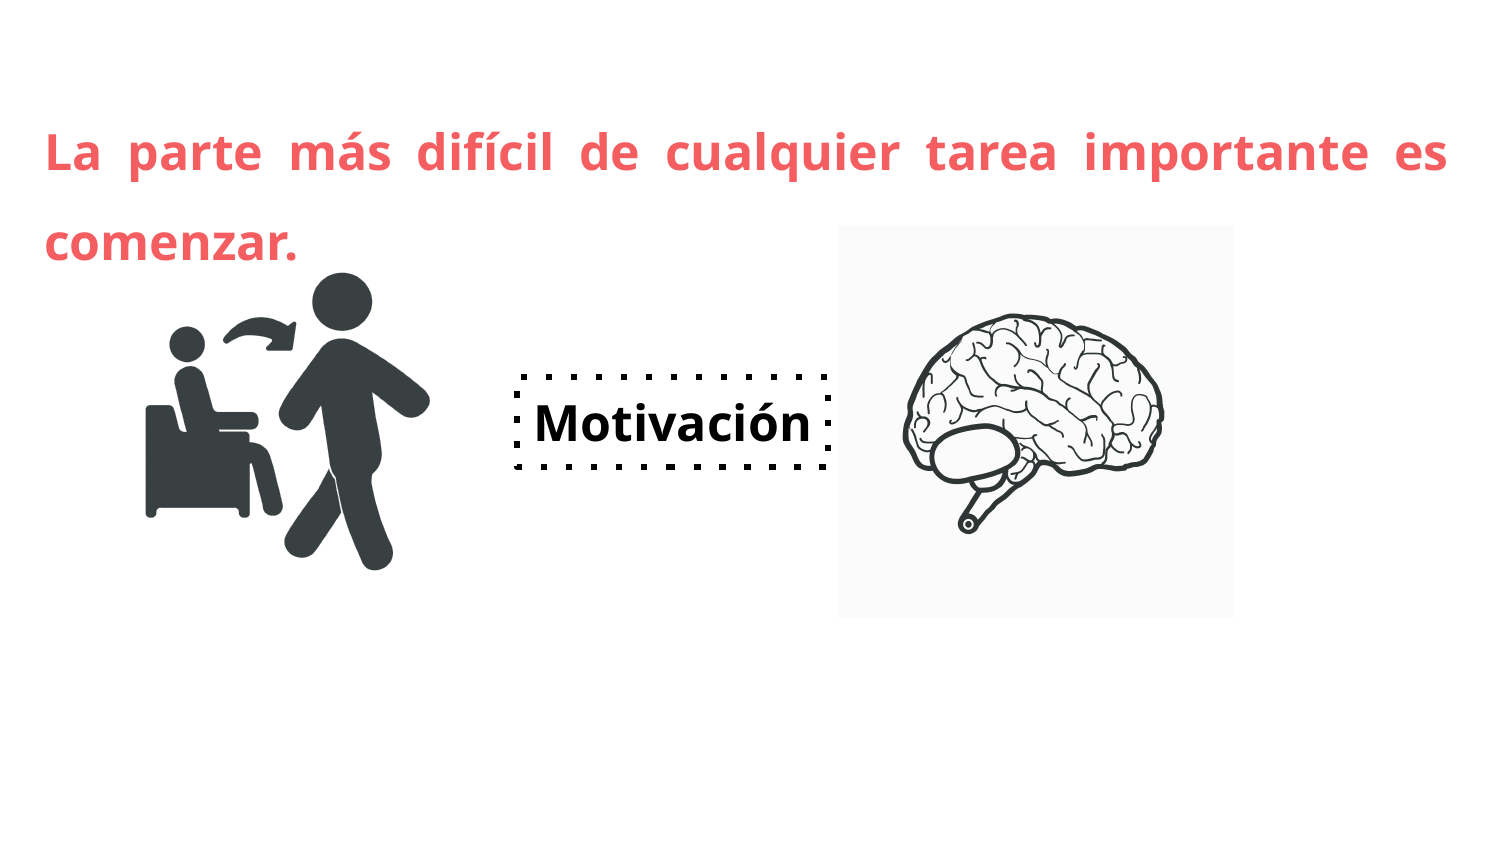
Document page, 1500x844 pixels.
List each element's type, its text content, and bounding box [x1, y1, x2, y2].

text_box Motivación [516, 376, 829, 468]
picture [838, 225, 1233, 619]
picture [128, 265, 441, 578]
text_box La parte más difícil de cualquier tarea importante es comenzar. [29, 75, 1465, 192]
